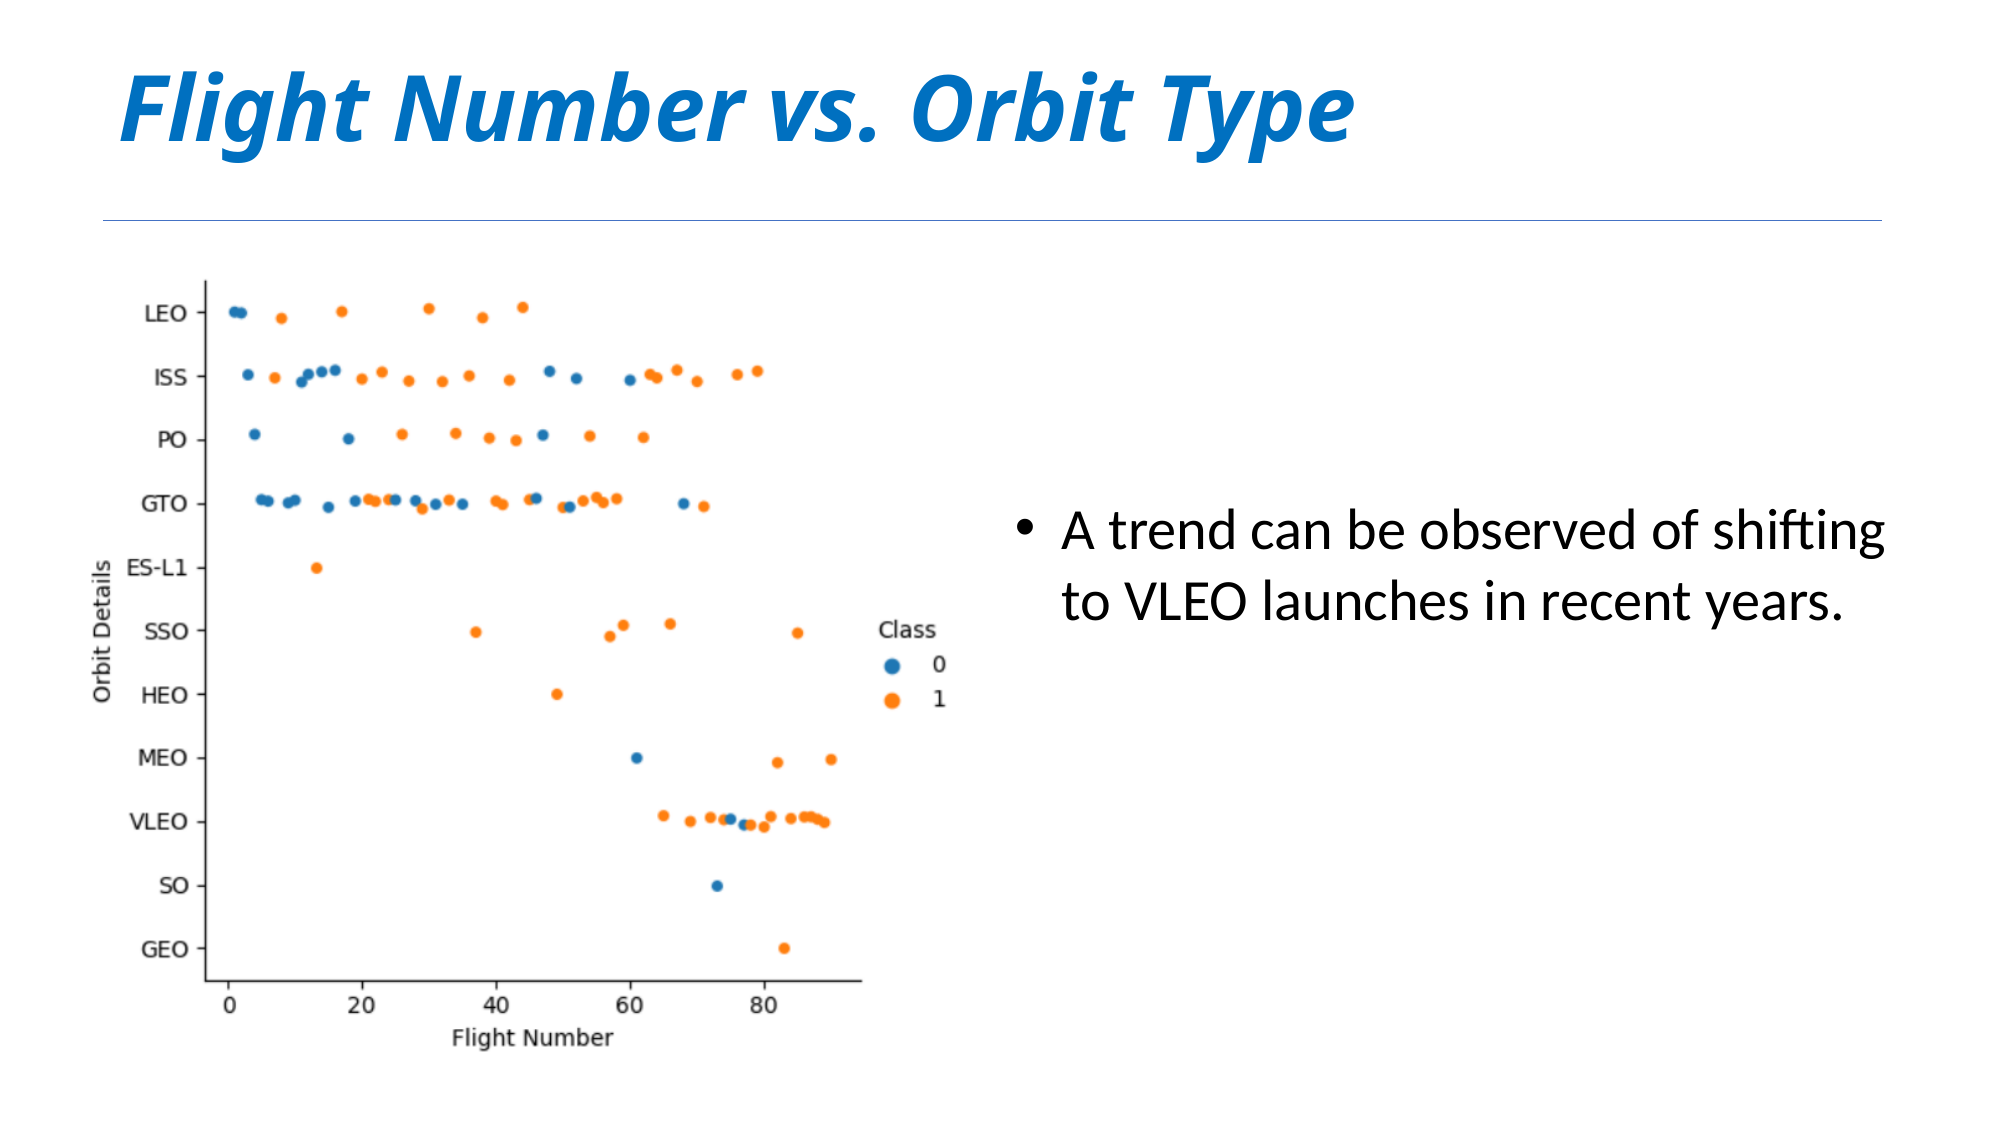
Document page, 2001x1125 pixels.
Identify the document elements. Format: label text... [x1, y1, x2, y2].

title Flight Number vs. Orbit Type [103, 3, 1829, 220]
picture [64, 261, 1000, 1073]
text_box A trend can be observed of shifting to VLEO launches in recent years. [1000, 484, 1916, 639]
